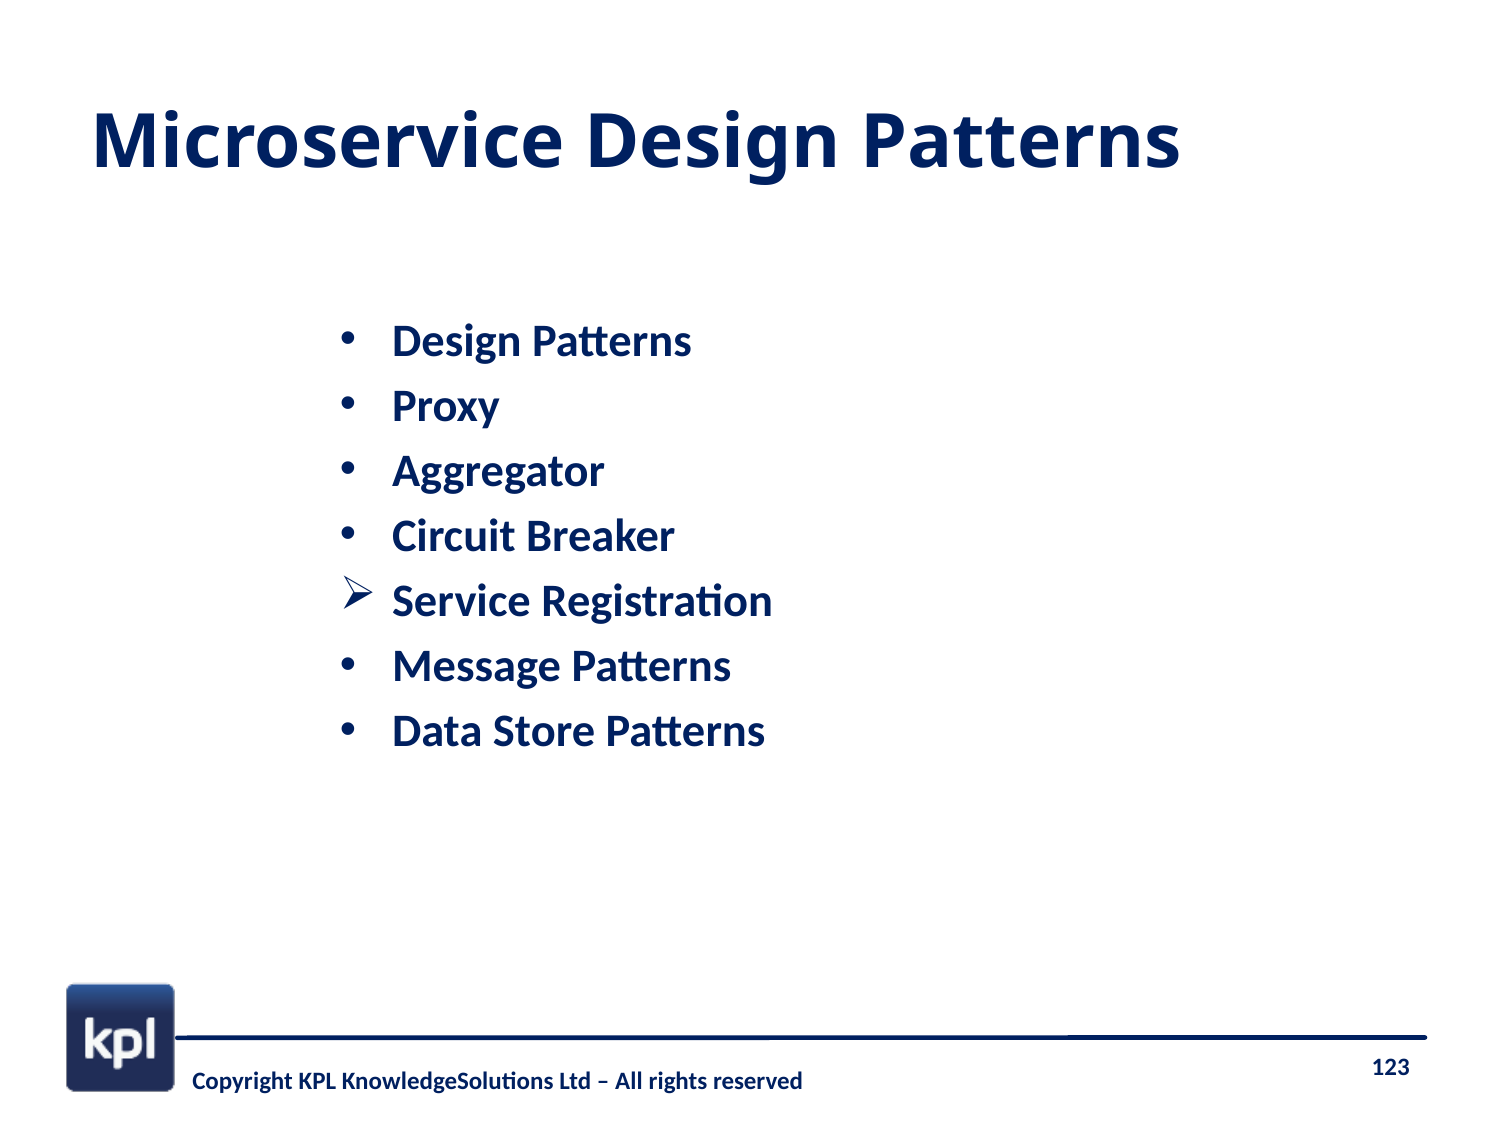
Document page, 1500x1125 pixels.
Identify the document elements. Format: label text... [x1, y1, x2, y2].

title Microservice Design Patterns [75, 43, 1436, 233]
slide_number 123 [987, 1042, 1425, 1103]
list Design Patterns Proxy Aggregator Circuit Breaker Service Registration Message Patterns Data Store Patterns [324, 302, 1294, 768]
footer Copyright KPL KnowledgeSolutions Ltd – All rights reserved [177, 1050, 963, 1110]
picture [62, 980, 178, 1095]
